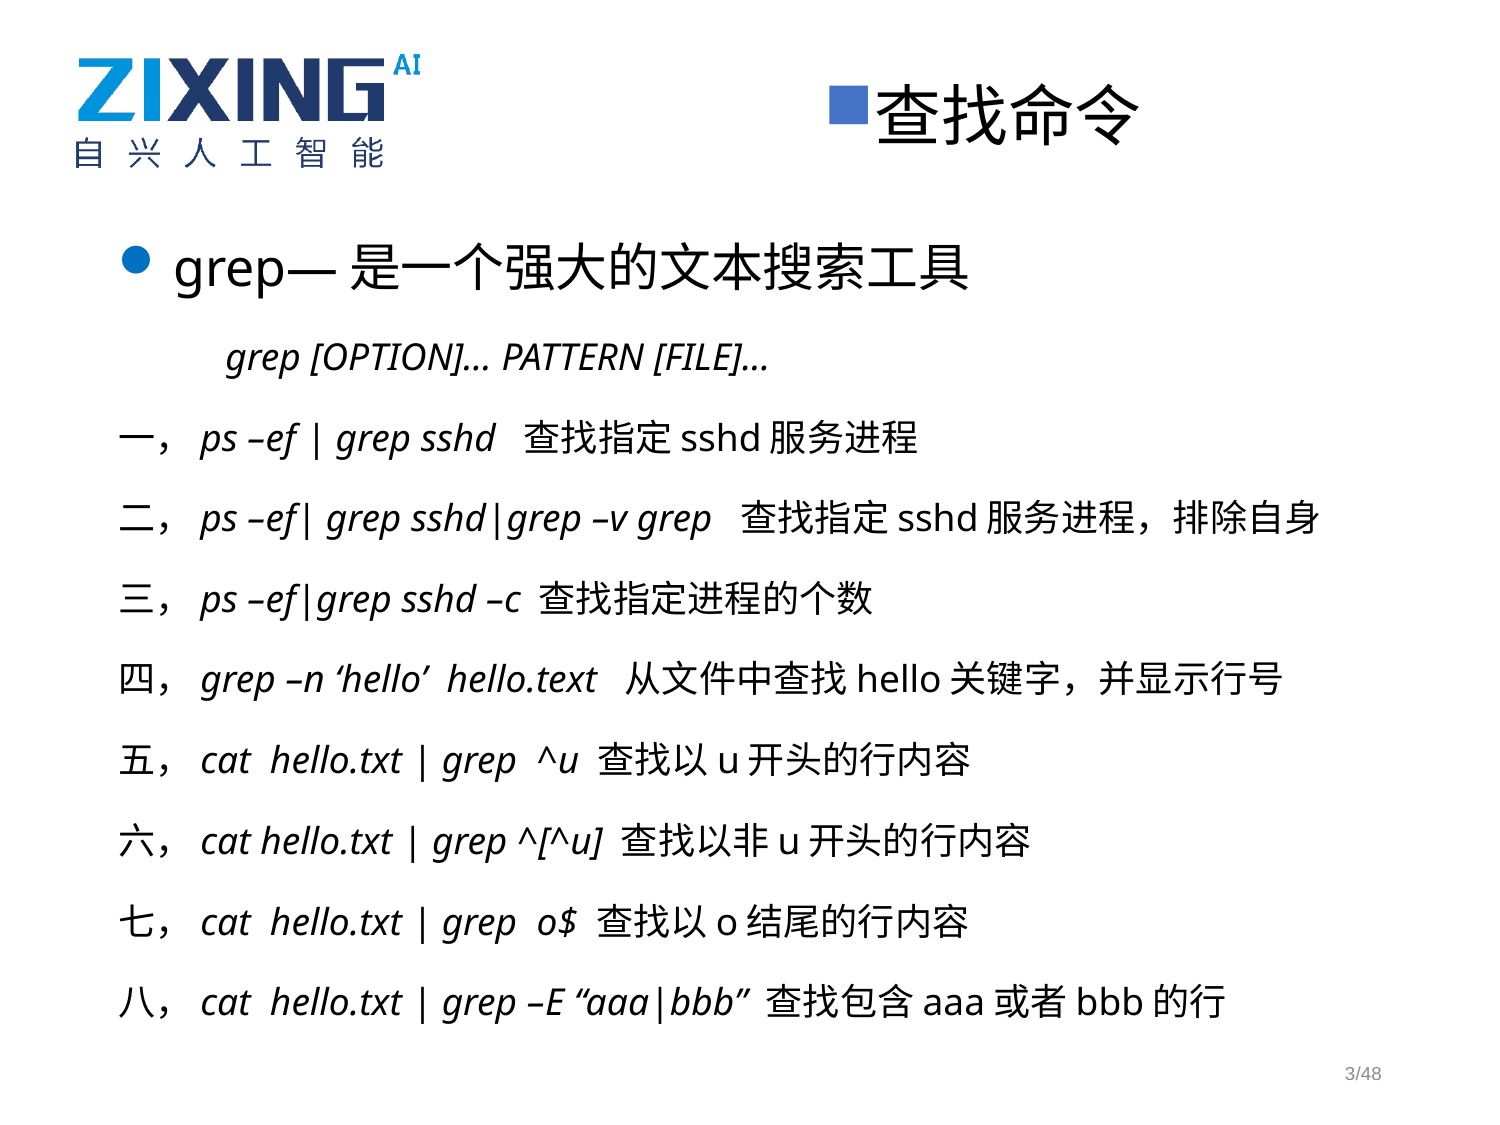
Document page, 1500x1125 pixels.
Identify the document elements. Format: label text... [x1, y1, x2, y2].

slide_number 3/48 [1059, 1042, 1397, 1103]
text_box 查找命令 [808, 66, 1500, 161]
text_box grep—是一个强大的文本搜索工具 grep [OPTION]... PATTERN [FILE]... 一，ps –ef | grep sshd 查找指定sshd服务进程 二，ps –ef| grep sshd|grep –v grep 查找指定sshd服务进程，排除自身 三，ps –ef|grep sshd –c 查找指定进程的个数 四，grep –n ‘hello’ hello.text 从文件中查找hello关键字，并显示行号 五，cat hello.txt | grep ^u 查找以u开头的行内容 六，cat hello.txt | grep ^[^u] 查找以非u开头的行内容 七，cat hello.txt | grep o$ 查找以o结尾的行内容 八，cat hello.txt | grep –E “aaa|bbb” 查找包含aaa或者bbb的行 [103, 196, 1459, 1038]
picture [76, 54, 420, 168]
